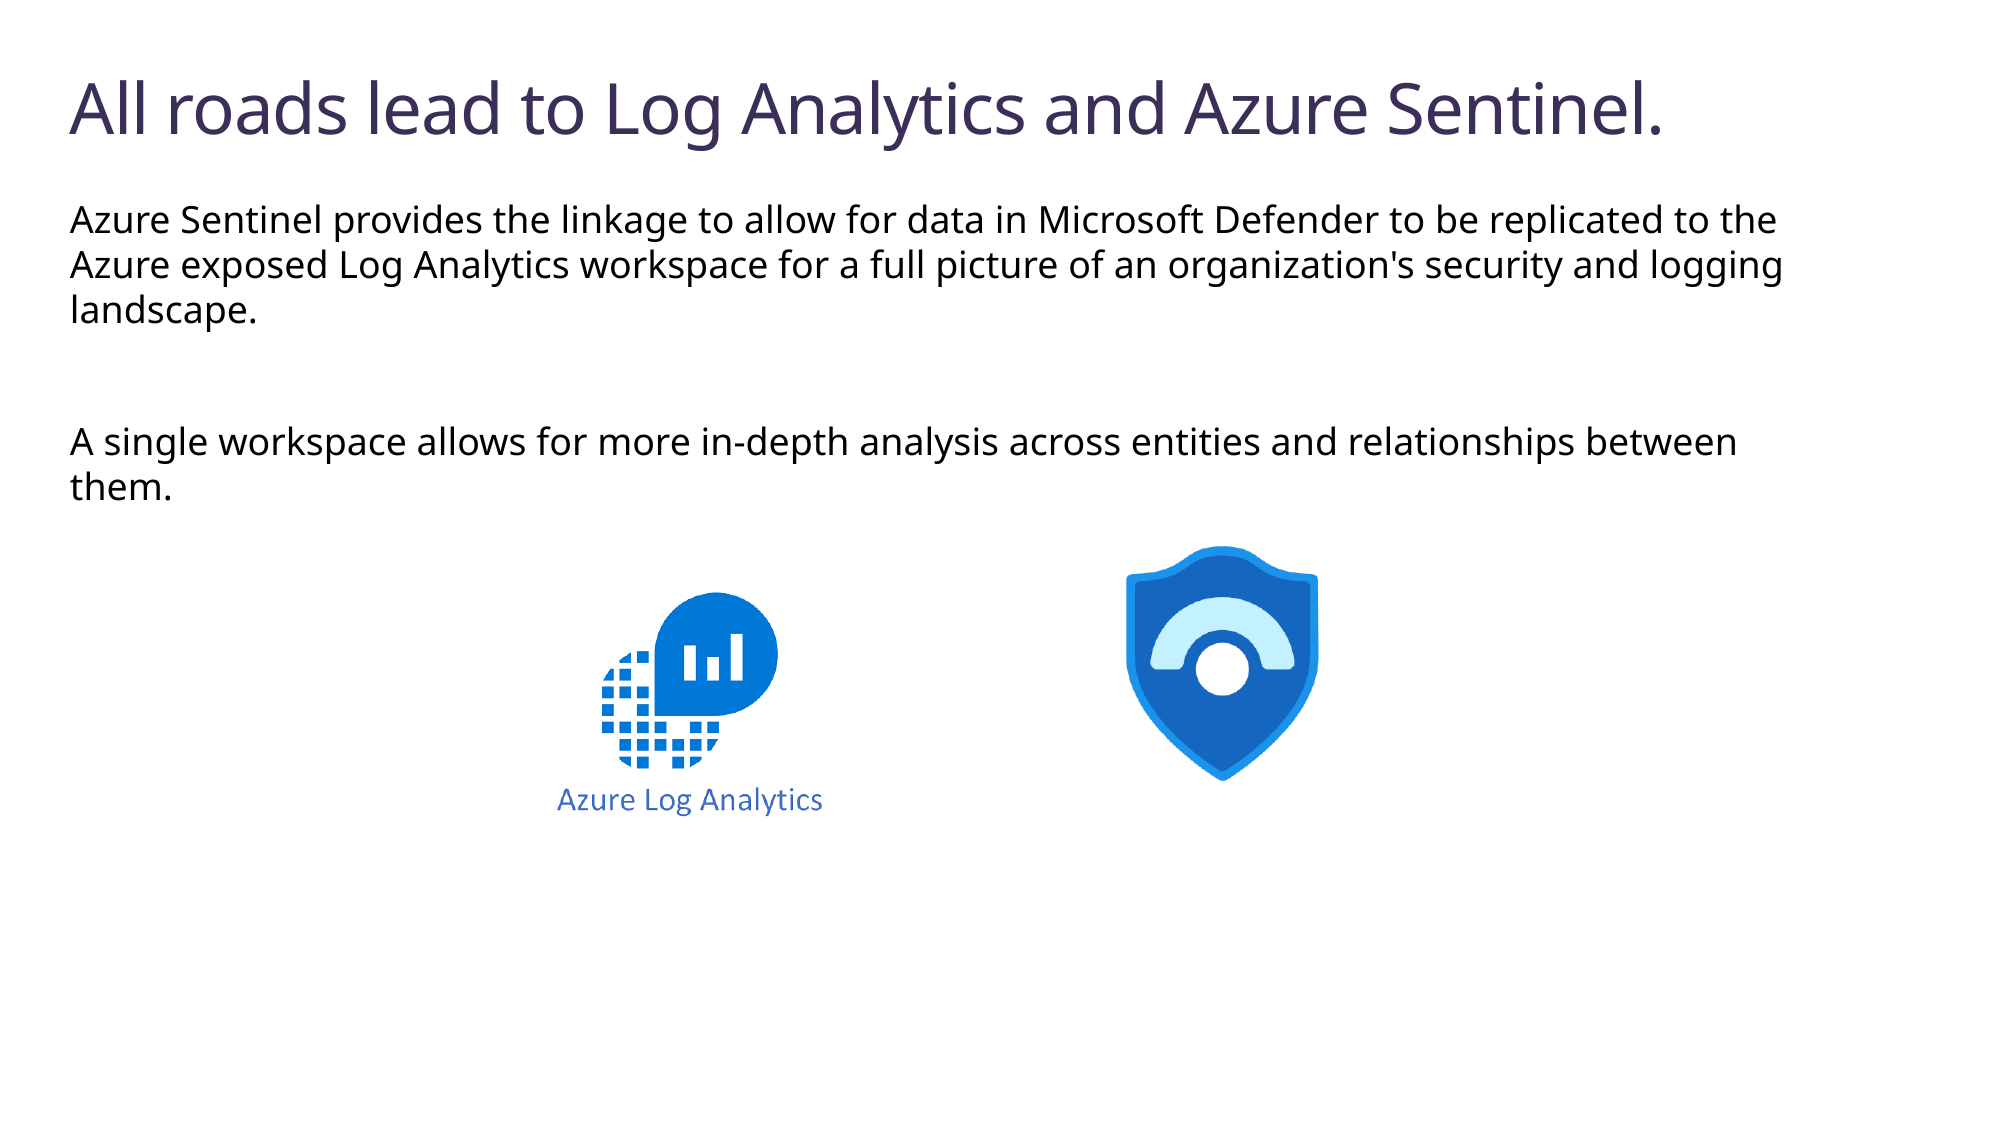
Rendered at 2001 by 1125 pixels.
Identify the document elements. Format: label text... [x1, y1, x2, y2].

picture [539, 591, 840, 836]
title All roads lead to Log Analytics and Azure Sentinel. [69, 36, 1812, 161]
list Azure Sentinel provides the linkage to allow for data in Microsoft Defender to be replicated to the Azure exposed Log Analytics workspace for a full picture of an organization's security and logging landscape. A single workspace allows for more in-depth analysis across entities and relationships between them. [69, 196, 1829, 279]
picture [999, 546, 1445, 781]
